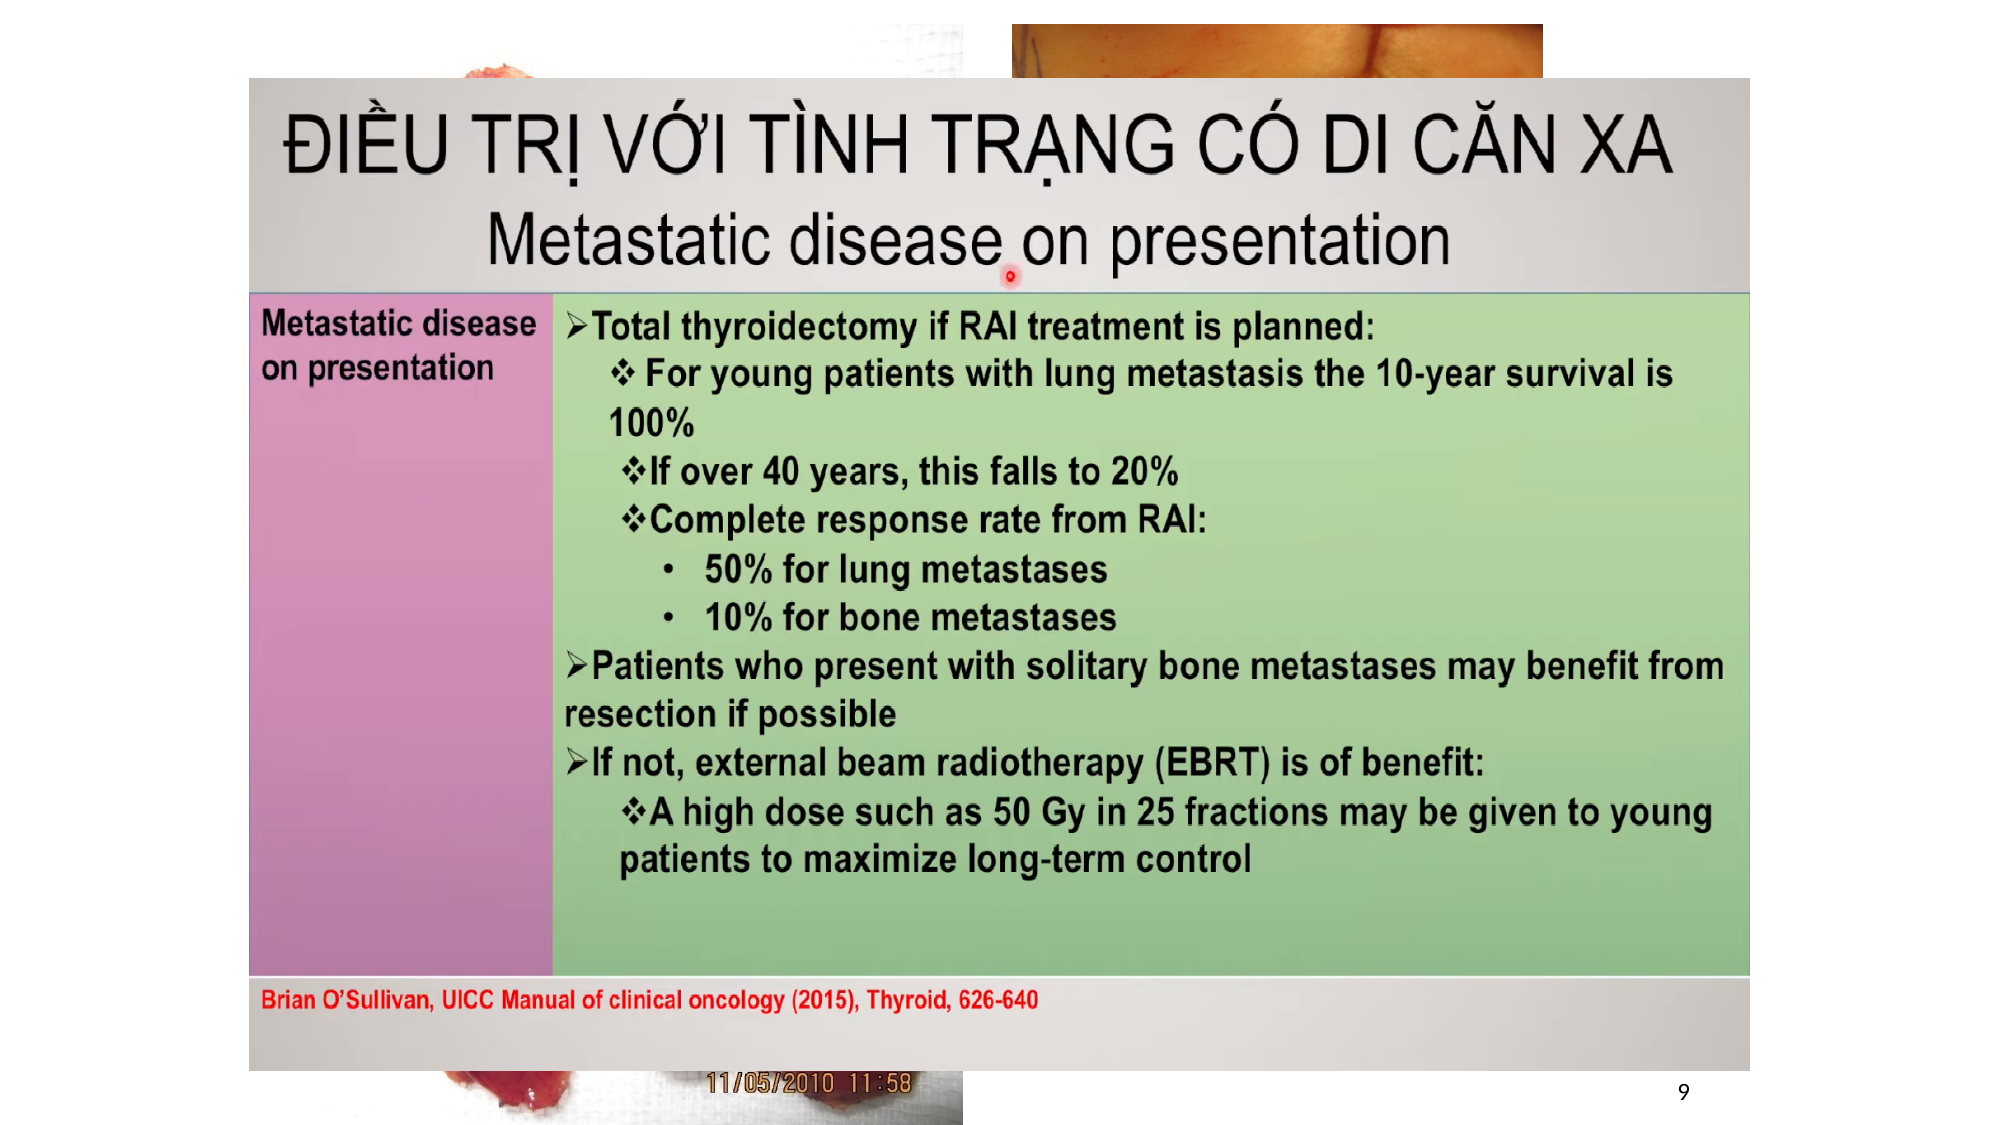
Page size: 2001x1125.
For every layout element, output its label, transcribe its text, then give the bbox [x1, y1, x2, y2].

picture [249, 24, 1750, 1125]
text_box 9 [1662, 1071, 1738, 1113]
